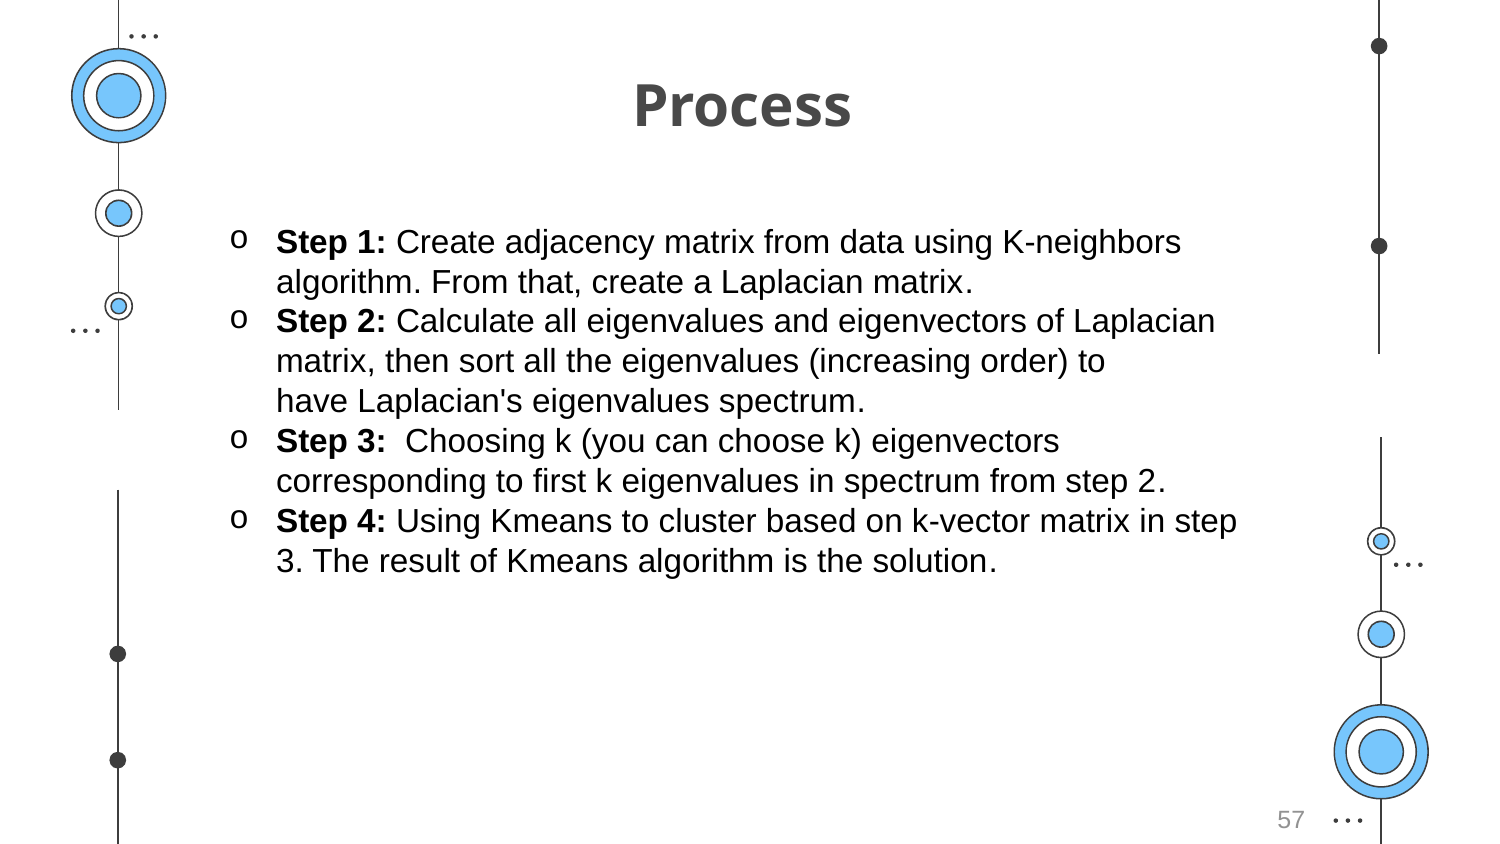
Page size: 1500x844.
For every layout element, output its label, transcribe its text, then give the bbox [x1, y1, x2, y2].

slide_number 57 [982, 795, 1321, 841]
text_box Step 1: Create adjacency matrix from data using K-neighbors algorithm. From that, create a Laplacian matrix. Step 2: Calculate all eigenvalues and eigenvectors of Laplacian matrix, then sort all the eigenvalues (increasing order) to have Laplacian's eigenvalues spectrum. Step 3: Choosing k (you can choose k) eigenvectors corresponding to first k eigenvalues in spectrum from step 2. Step 4: Using Kmeans to cluster based on k-vector matrix in step 3. The result of Kmeans algorithm is the solution. [214, 212, 1286, 587]
title Process [299, 52, 1201, 147]
